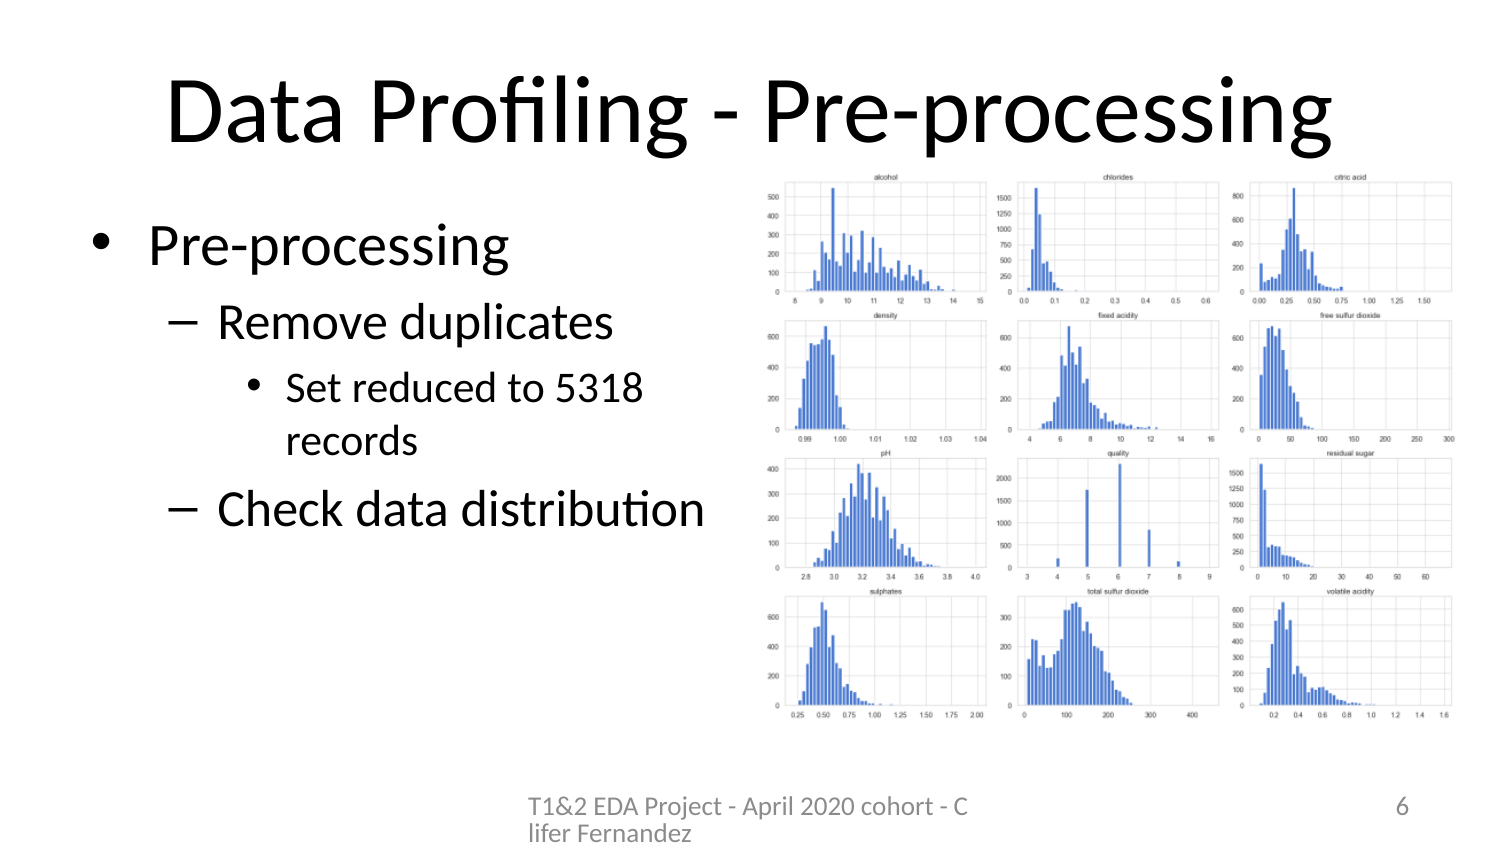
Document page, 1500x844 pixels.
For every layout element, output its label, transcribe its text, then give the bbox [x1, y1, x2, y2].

picture [763, 171, 1459, 723]
list Pre-processing Remove duplicates Set reduced to 5318 records Check data distribution [75, 196, 738, 754]
title Data Profiling - Pre-processing [75, 33, 1425, 175]
slide_number 6 [1074, 782, 1425, 827]
footer T1&2 EDA Project - April 2020 cohort - Clifer Fernandez [512, 782, 988, 827]
